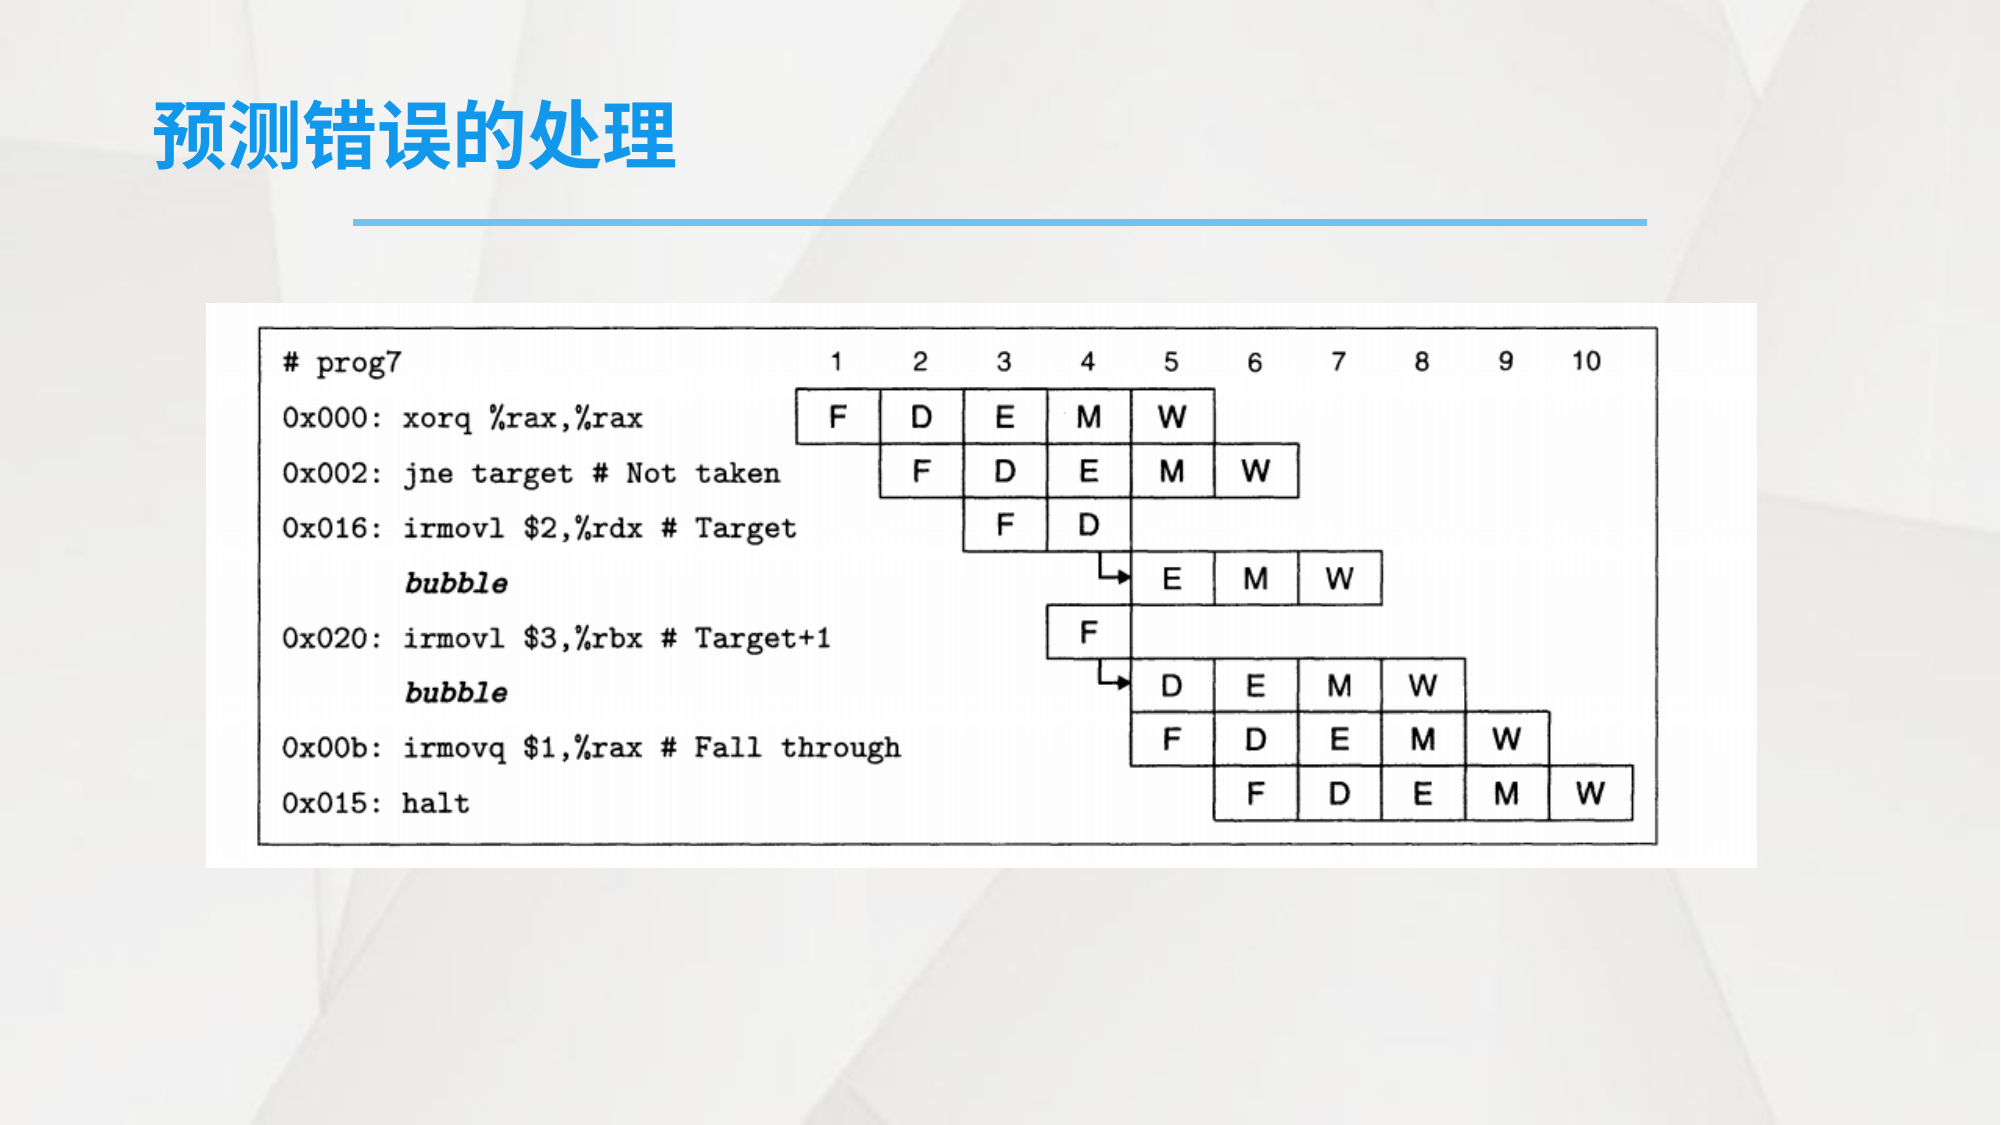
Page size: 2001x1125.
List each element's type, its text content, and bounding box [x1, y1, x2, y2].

picture [0, 0, 2001, 1125]
title 预测错误的处理 [137, 55, 1863, 223]
